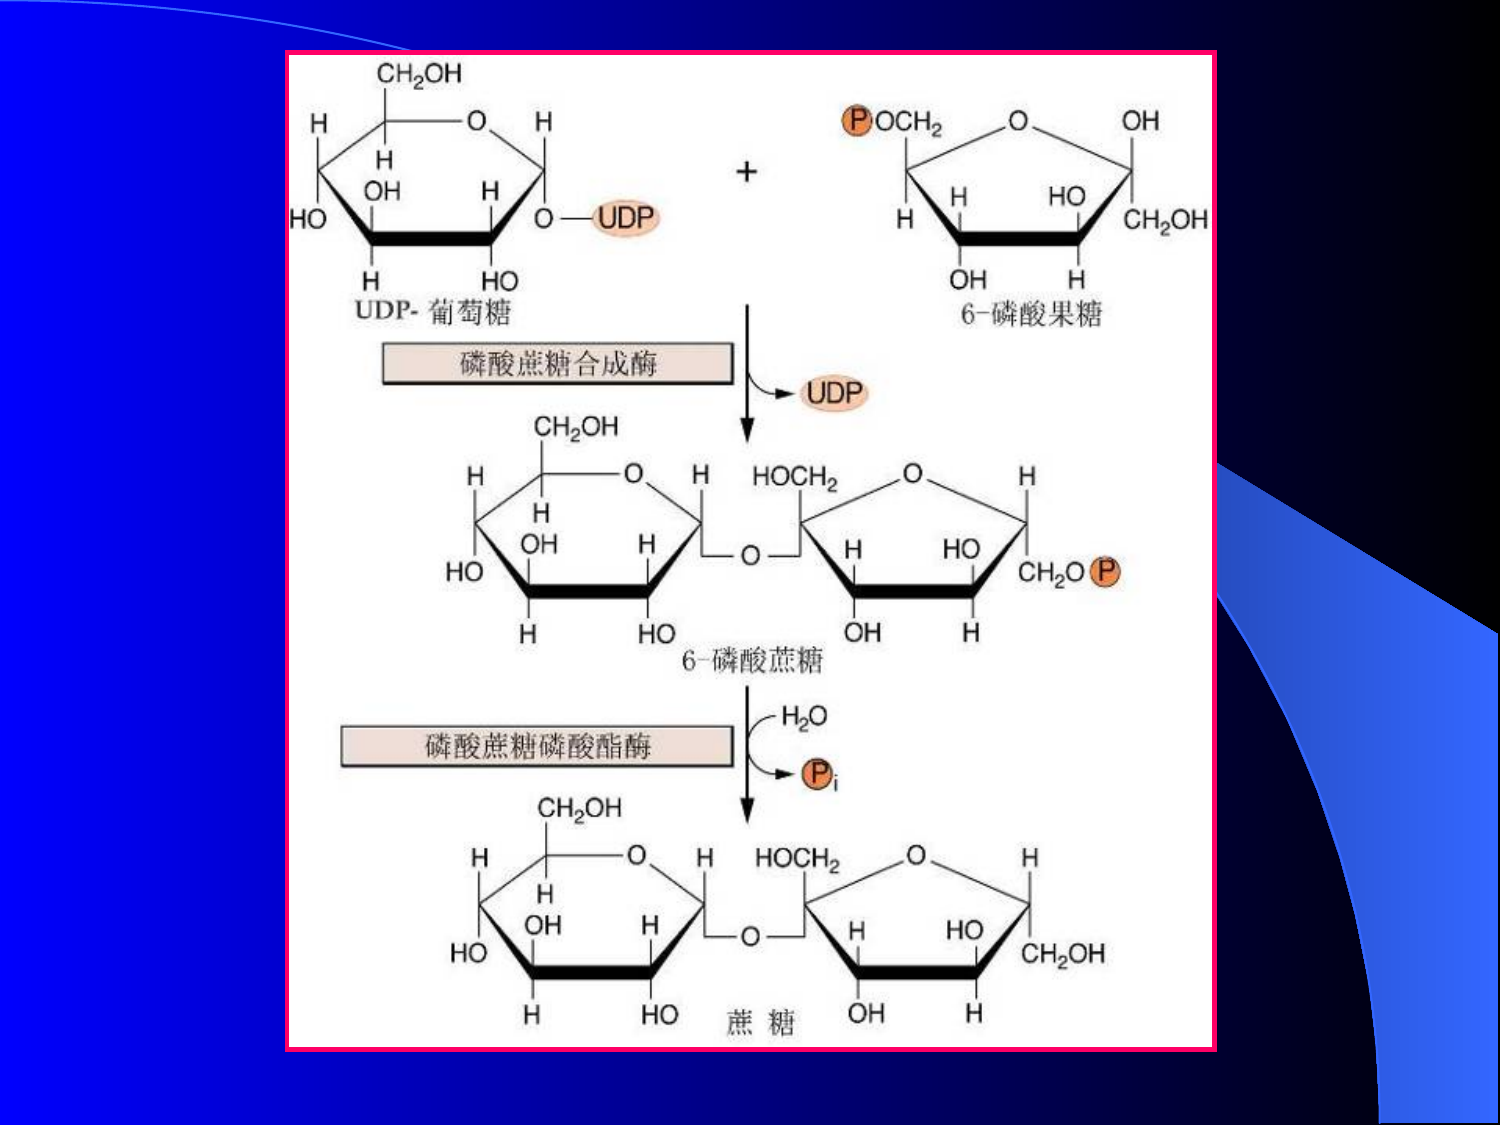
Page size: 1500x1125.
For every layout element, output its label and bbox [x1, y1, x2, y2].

picture [288, 54, 1213, 1048]
